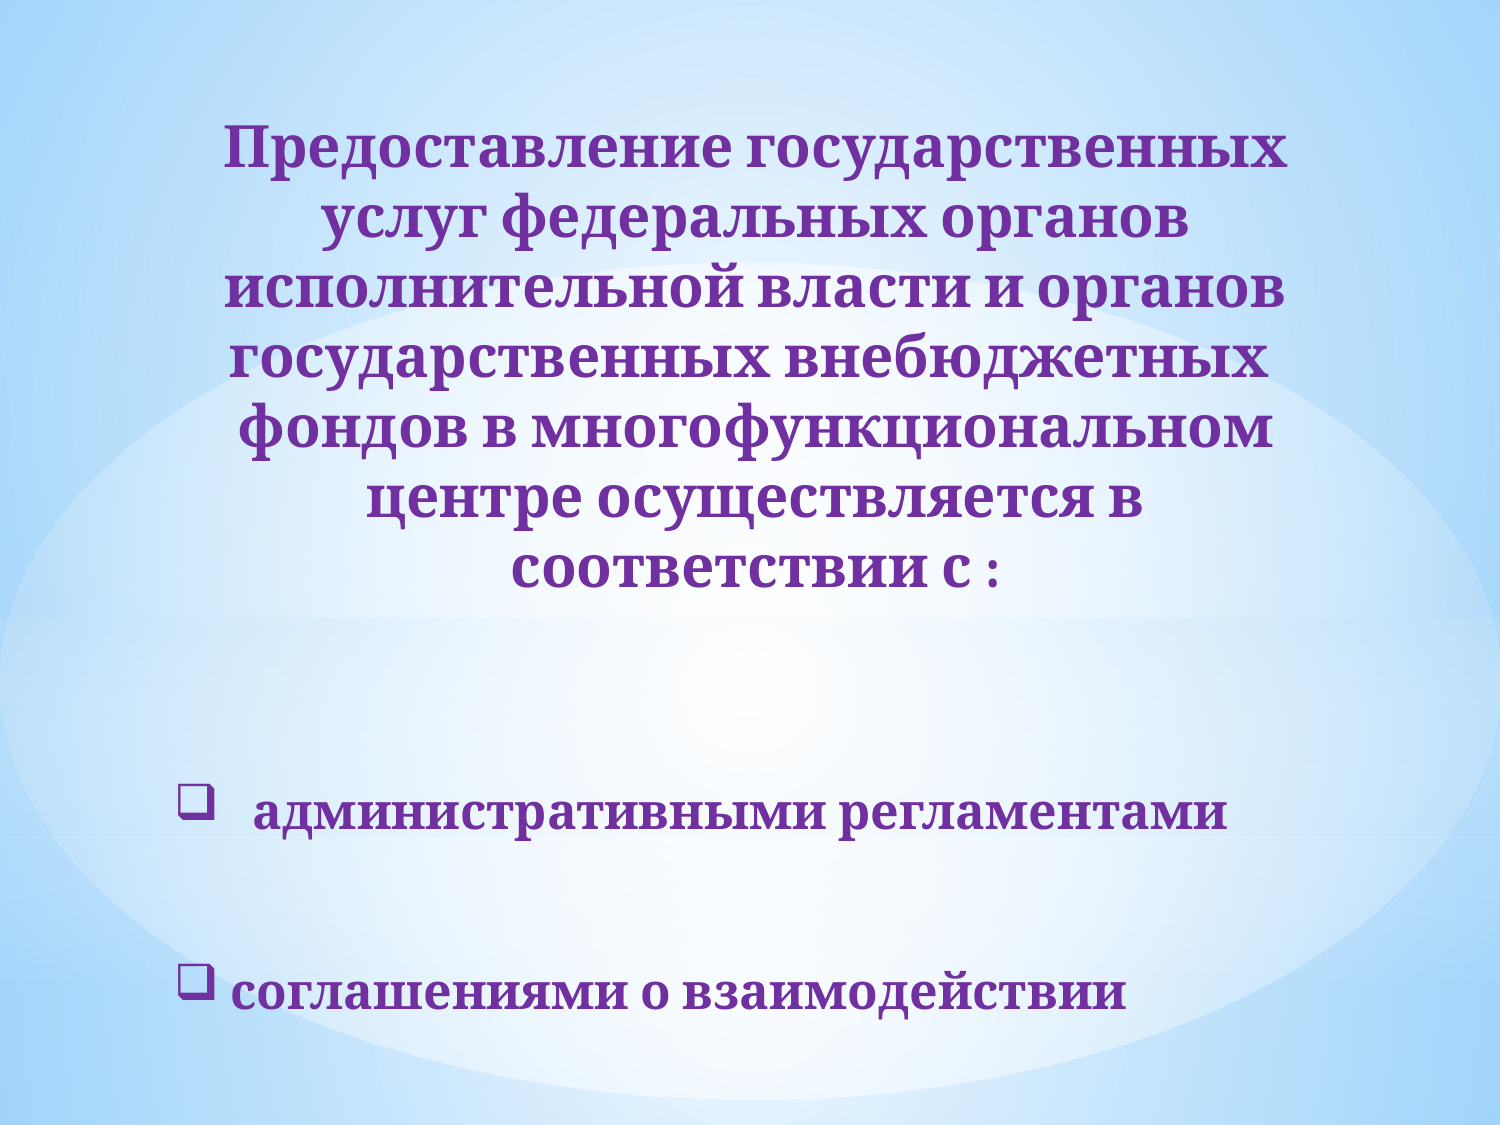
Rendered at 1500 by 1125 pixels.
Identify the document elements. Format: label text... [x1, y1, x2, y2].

text_box Предоставление государственных услуг федеральных органов исполнительной власти и органов государственных внебюджетных фондов в многофункциональном центре осуществляется в соответствии с : административными регламентами соглашениями о взаимодействии [159, 101, 1353, 1125]
